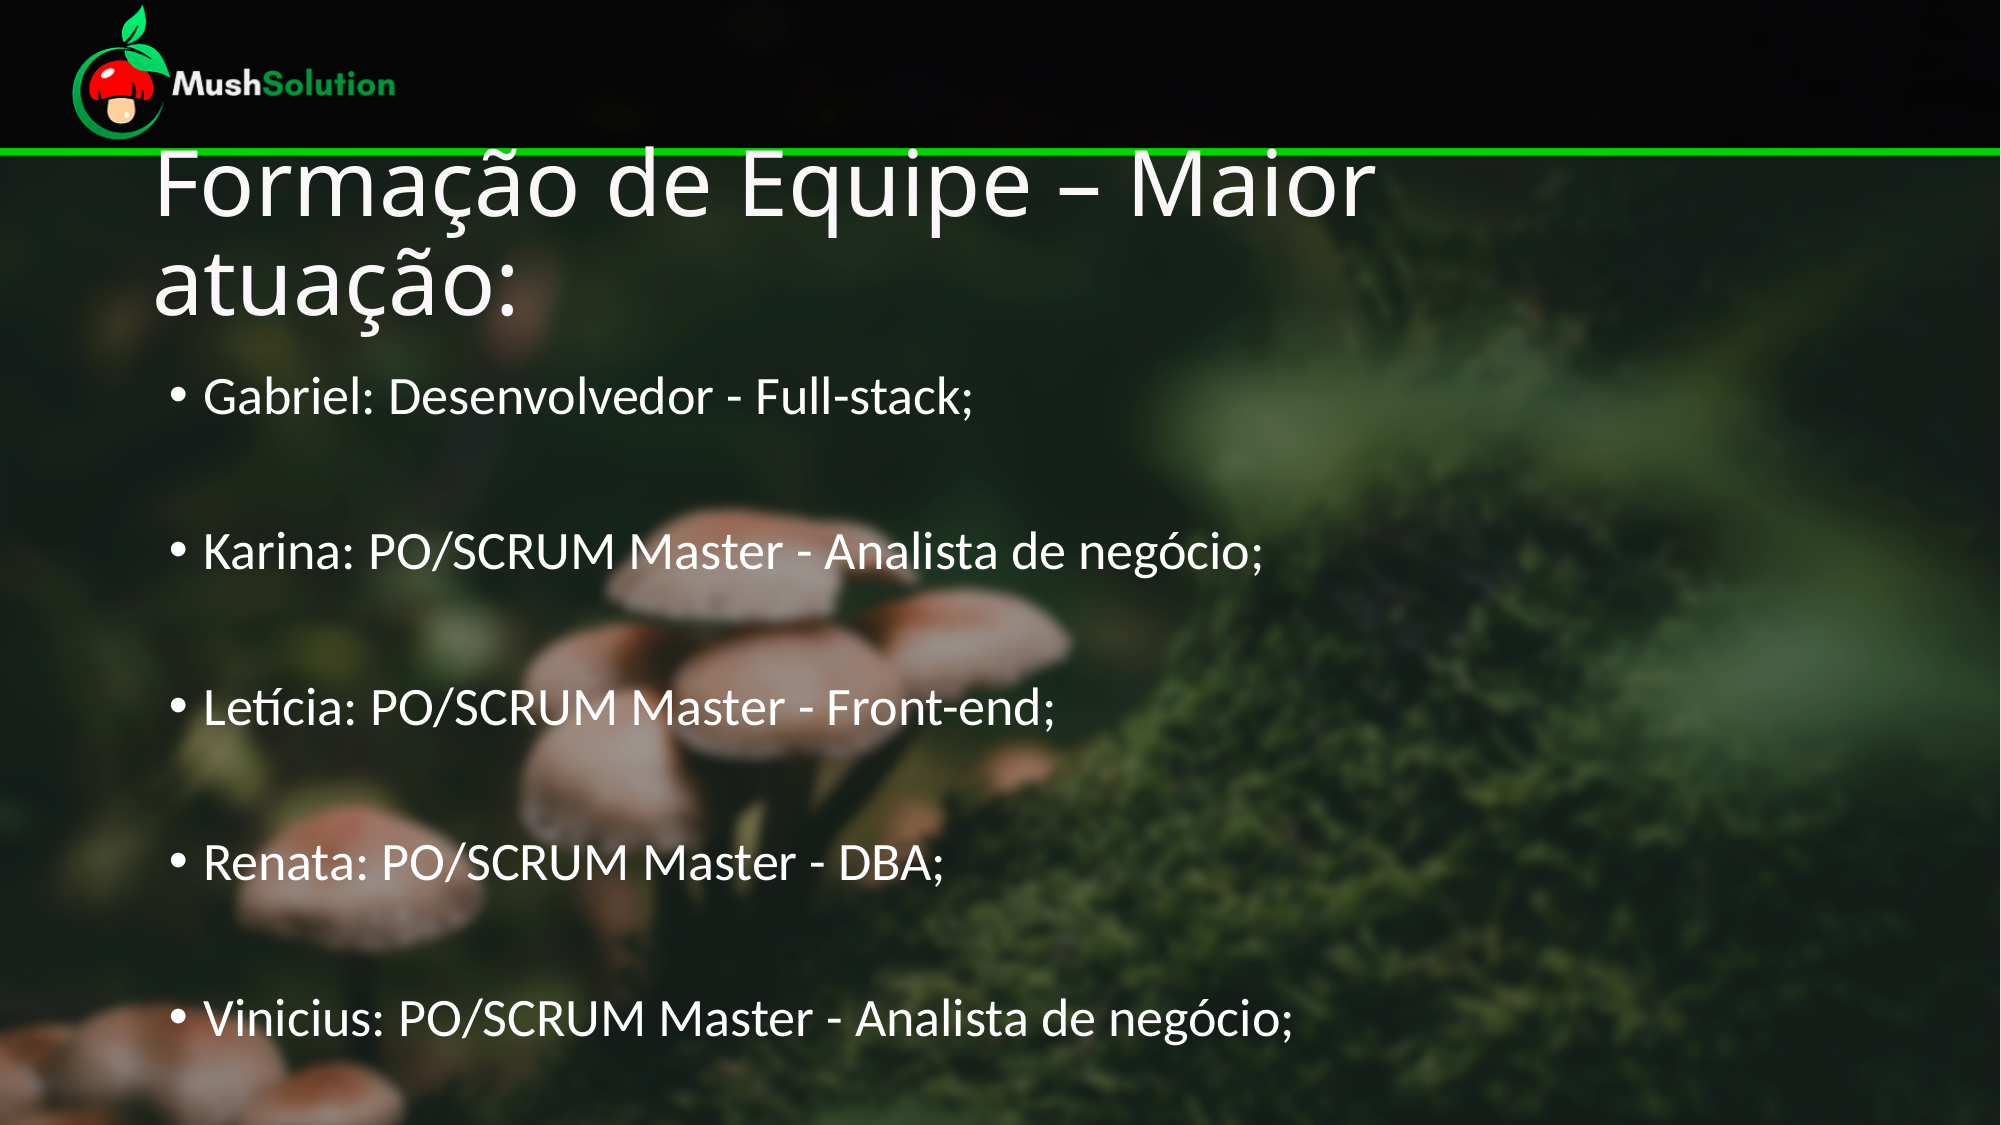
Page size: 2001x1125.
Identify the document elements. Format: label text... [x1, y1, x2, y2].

picture [0, 0, 2001, 1125]
list Gabriel: Desenvolvedor - Full-stack; Karina: PO/SCRUM Master - Analista de negócio; Letícia: PO/SCRUM Master - Front-end; Renata: PO/SCRUM Master - DBA; Vinicius: PO/SCRUM Master - Analista de negócio; [153, 360, 1533, 1062]
title Formação de Equipe – Maior atuação: [137, 161, 1570, 312]
